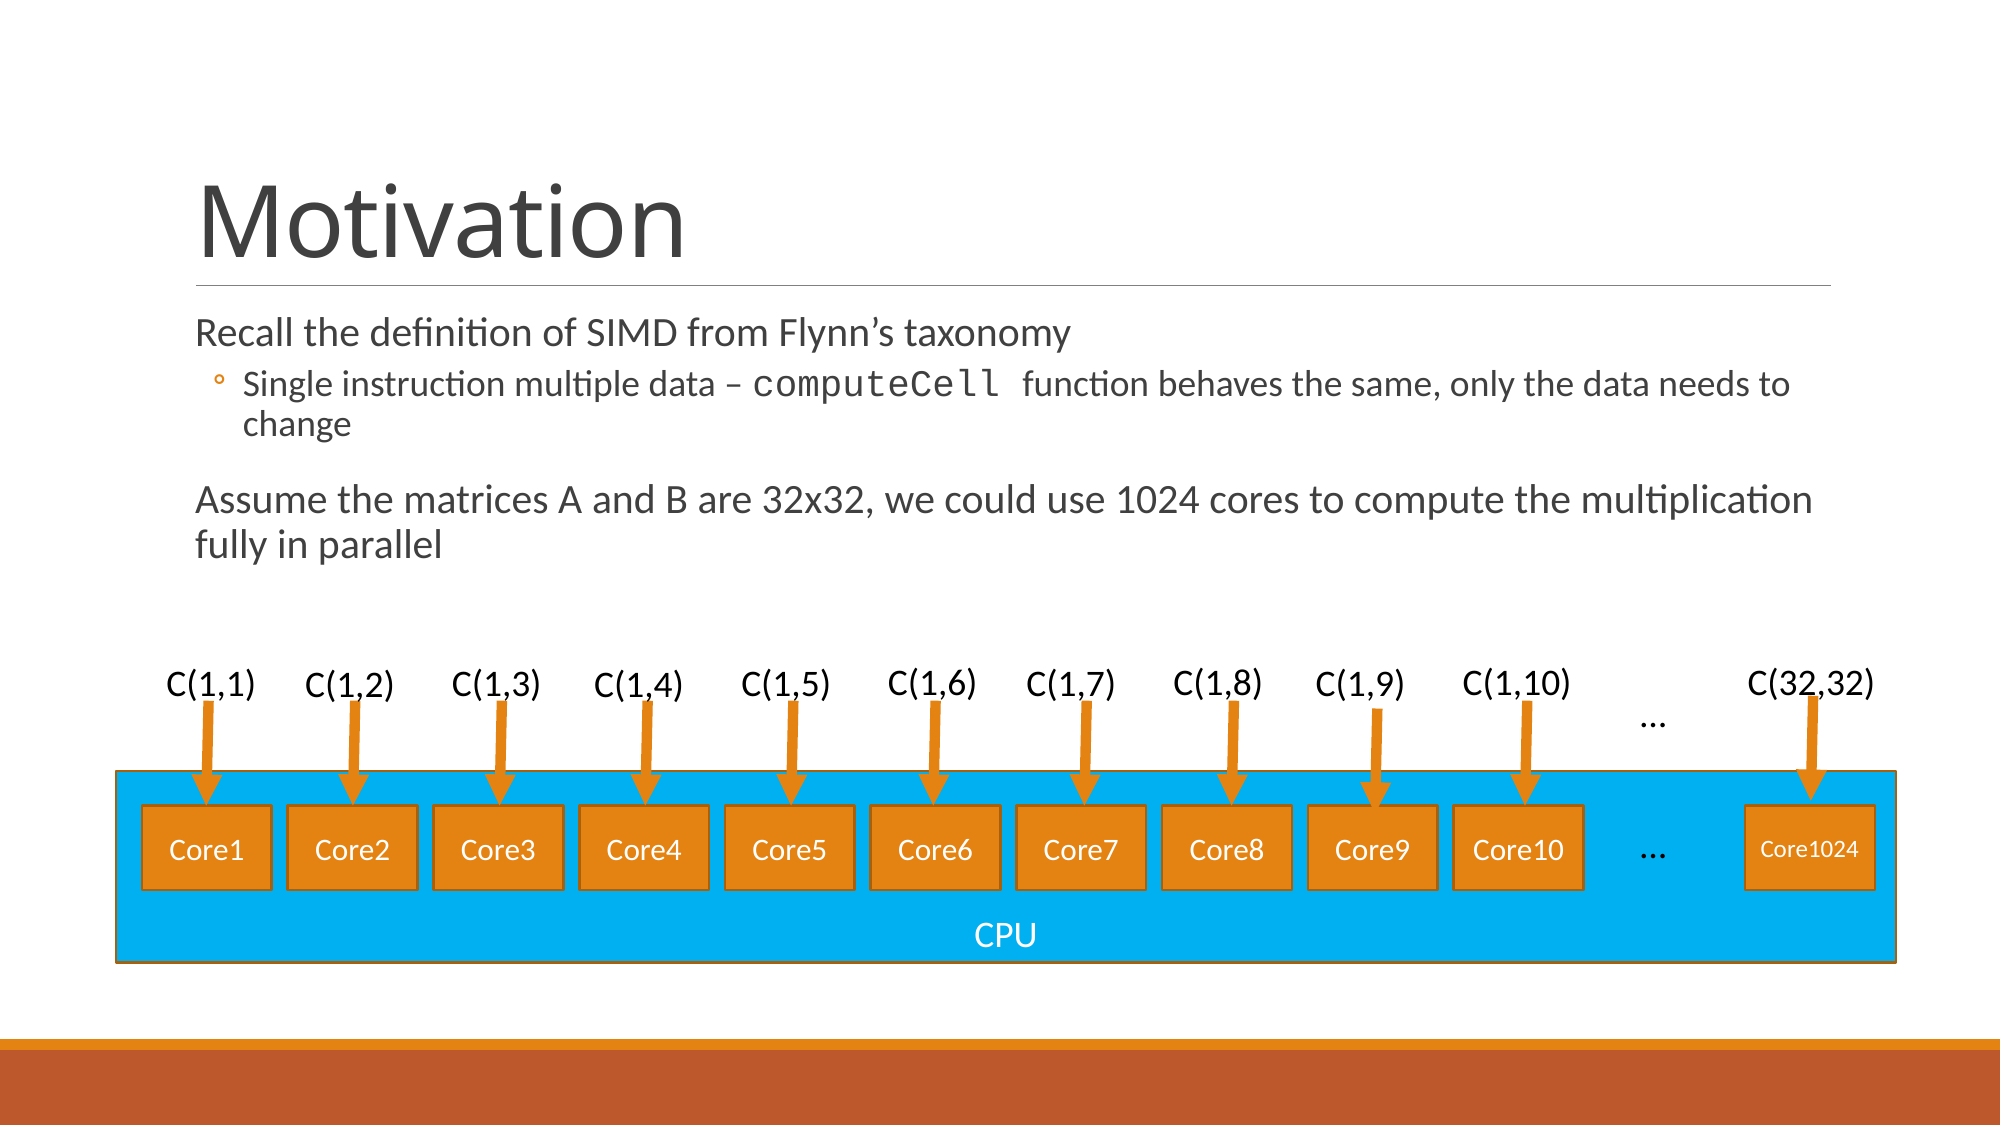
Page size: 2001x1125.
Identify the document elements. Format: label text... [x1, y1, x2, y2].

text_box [790, 700, 794, 807]
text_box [205, 700, 210, 807]
text_box Core6 [869, 804, 1002, 891]
text_box … [1625, 813, 1703, 874]
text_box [1231, 700, 1235, 807]
text_box C(32,32) [1732, 650, 1891, 711]
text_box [644, 700, 649, 807]
text_box Core5 [724, 804, 856, 891]
list Recall the definition of SIMD from Flynn’s taxonomy Single instruction multiple data – computeCell function behaves the same, only the data needs to change Assume the matrices A and B are 32x32, we could use 1024 cores to compute the multiplication fully in parallel [180, 302, 1830, 770]
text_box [932, 700, 937, 807]
text_box Core8 [1161, 804, 1293, 891]
text_box C(1,5) [726, 651, 846, 712]
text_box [1374, 708, 1378, 815]
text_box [1810, 695, 1814, 802]
text_box C(1,7) [1011, 651, 1132, 712]
text_box C(1,3) [437, 651, 557, 712]
text_box Core10 [1452, 804, 1585, 891]
text_box Core1 [141, 804, 273, 891]
text_box Core1024 [1744, 804, 1876, 891]
text_box C(1,4) [579, 652, 699, 713]
text_box Core9 [1307, 804, 1439, 891]
text_box C(1,8) [1158, 650, 1278, 711]
text_box Core4 [578, 804, 710, 891]
text_box Core3 [432, 804, 565, 891]
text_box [352, 700, 356, 807]
text_box C(1,1) [151, 651, 272, 712]
text_box Core2 [286, 804, 419, 891]
text_box C(1,10) [1447, 650, 1587, 711]
text_box Core7 [1015, 804, 1147, 891]
text_box C(1,2) [290, 652, 410, 713]
text_box C(1,9) [1300, 651, 1421, 712]
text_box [499, 700, 503, 807]
text_box … [1625, 682, 1703, 743]
text_box CPU [115, 770, 1897, 964]
text_box C(1,6) [873, 650, 993, 711]
title Motivation [180, 47, 1830, 285]
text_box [1083, 700, 1088, 807]
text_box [1524, 700, 1528, 807]
